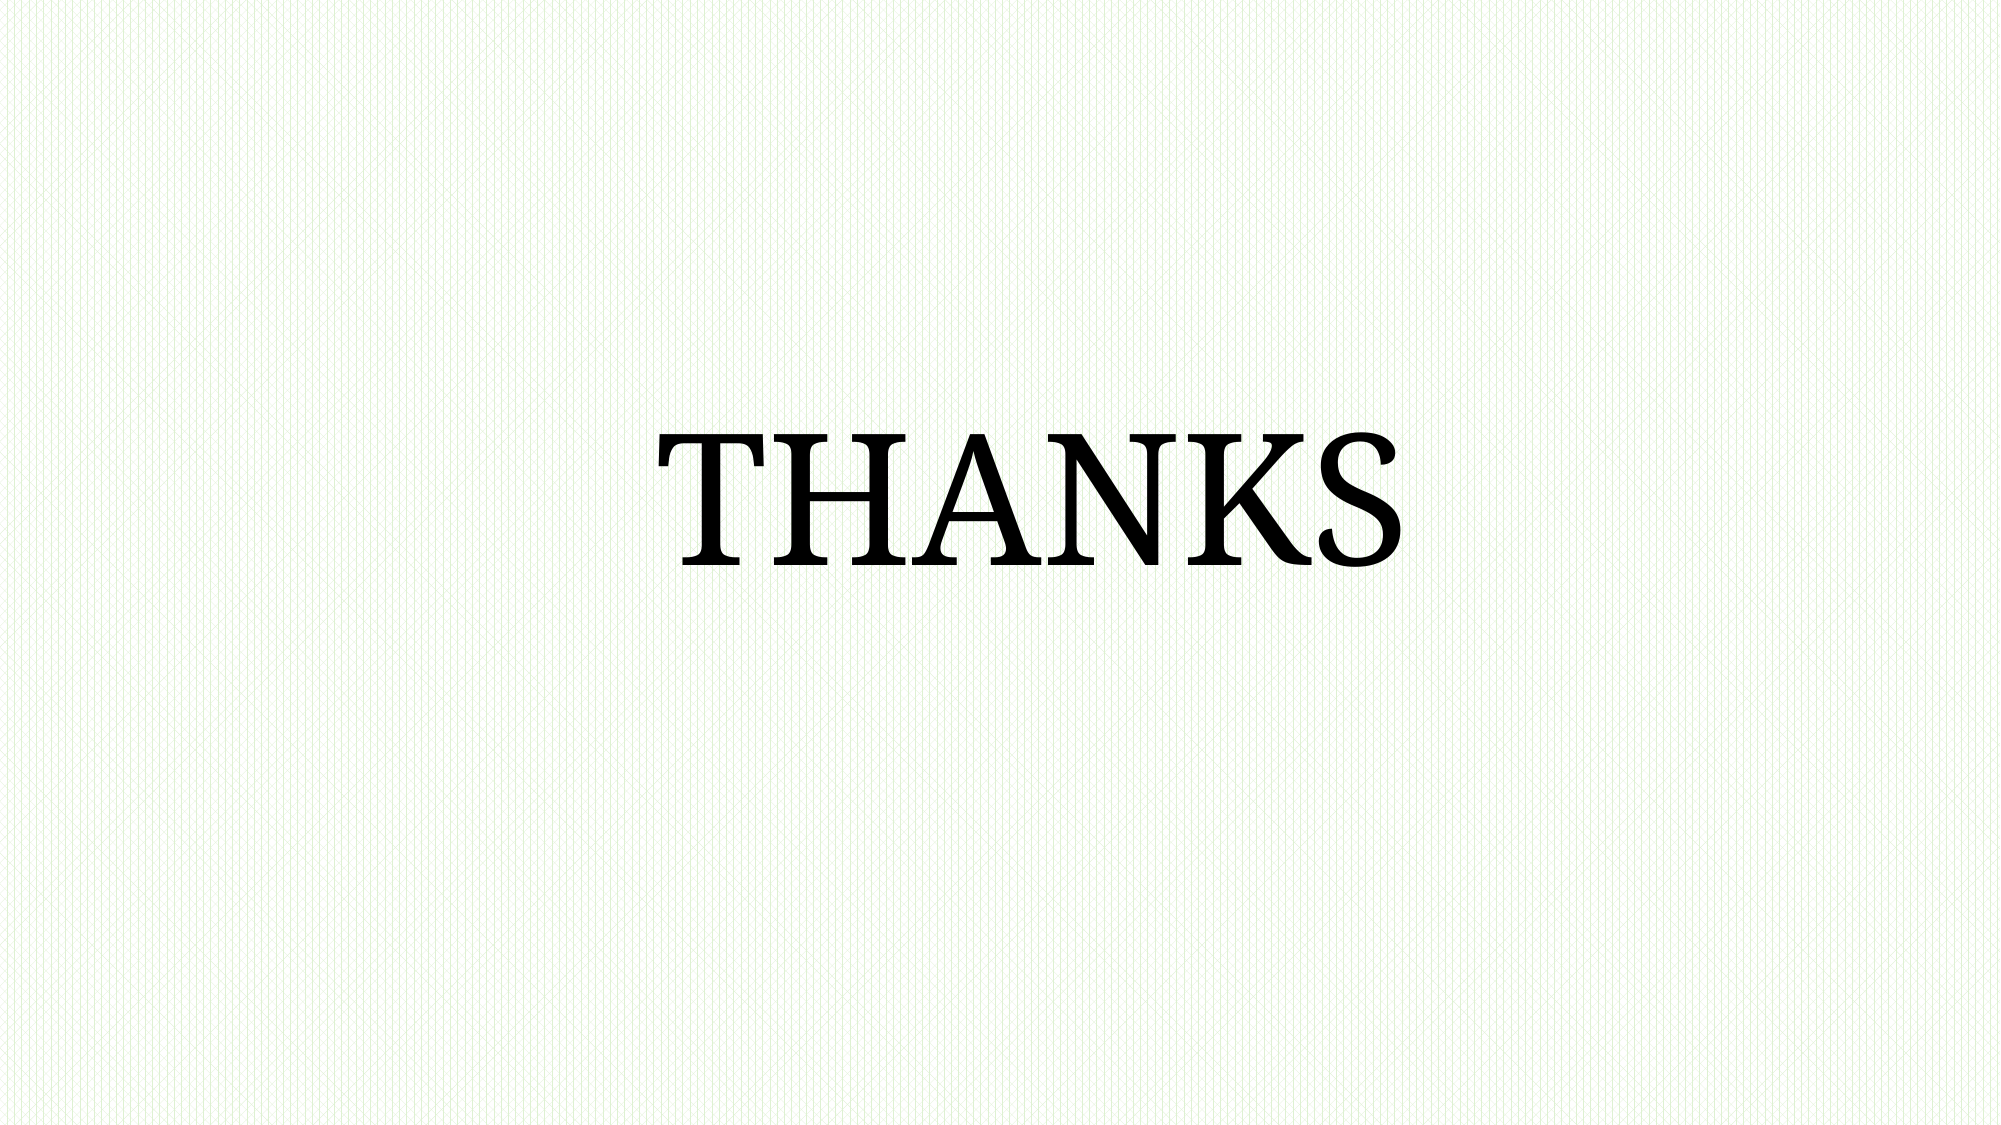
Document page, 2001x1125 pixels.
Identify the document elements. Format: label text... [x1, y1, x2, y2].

list THANKS [251, 330, 1814, 897]
